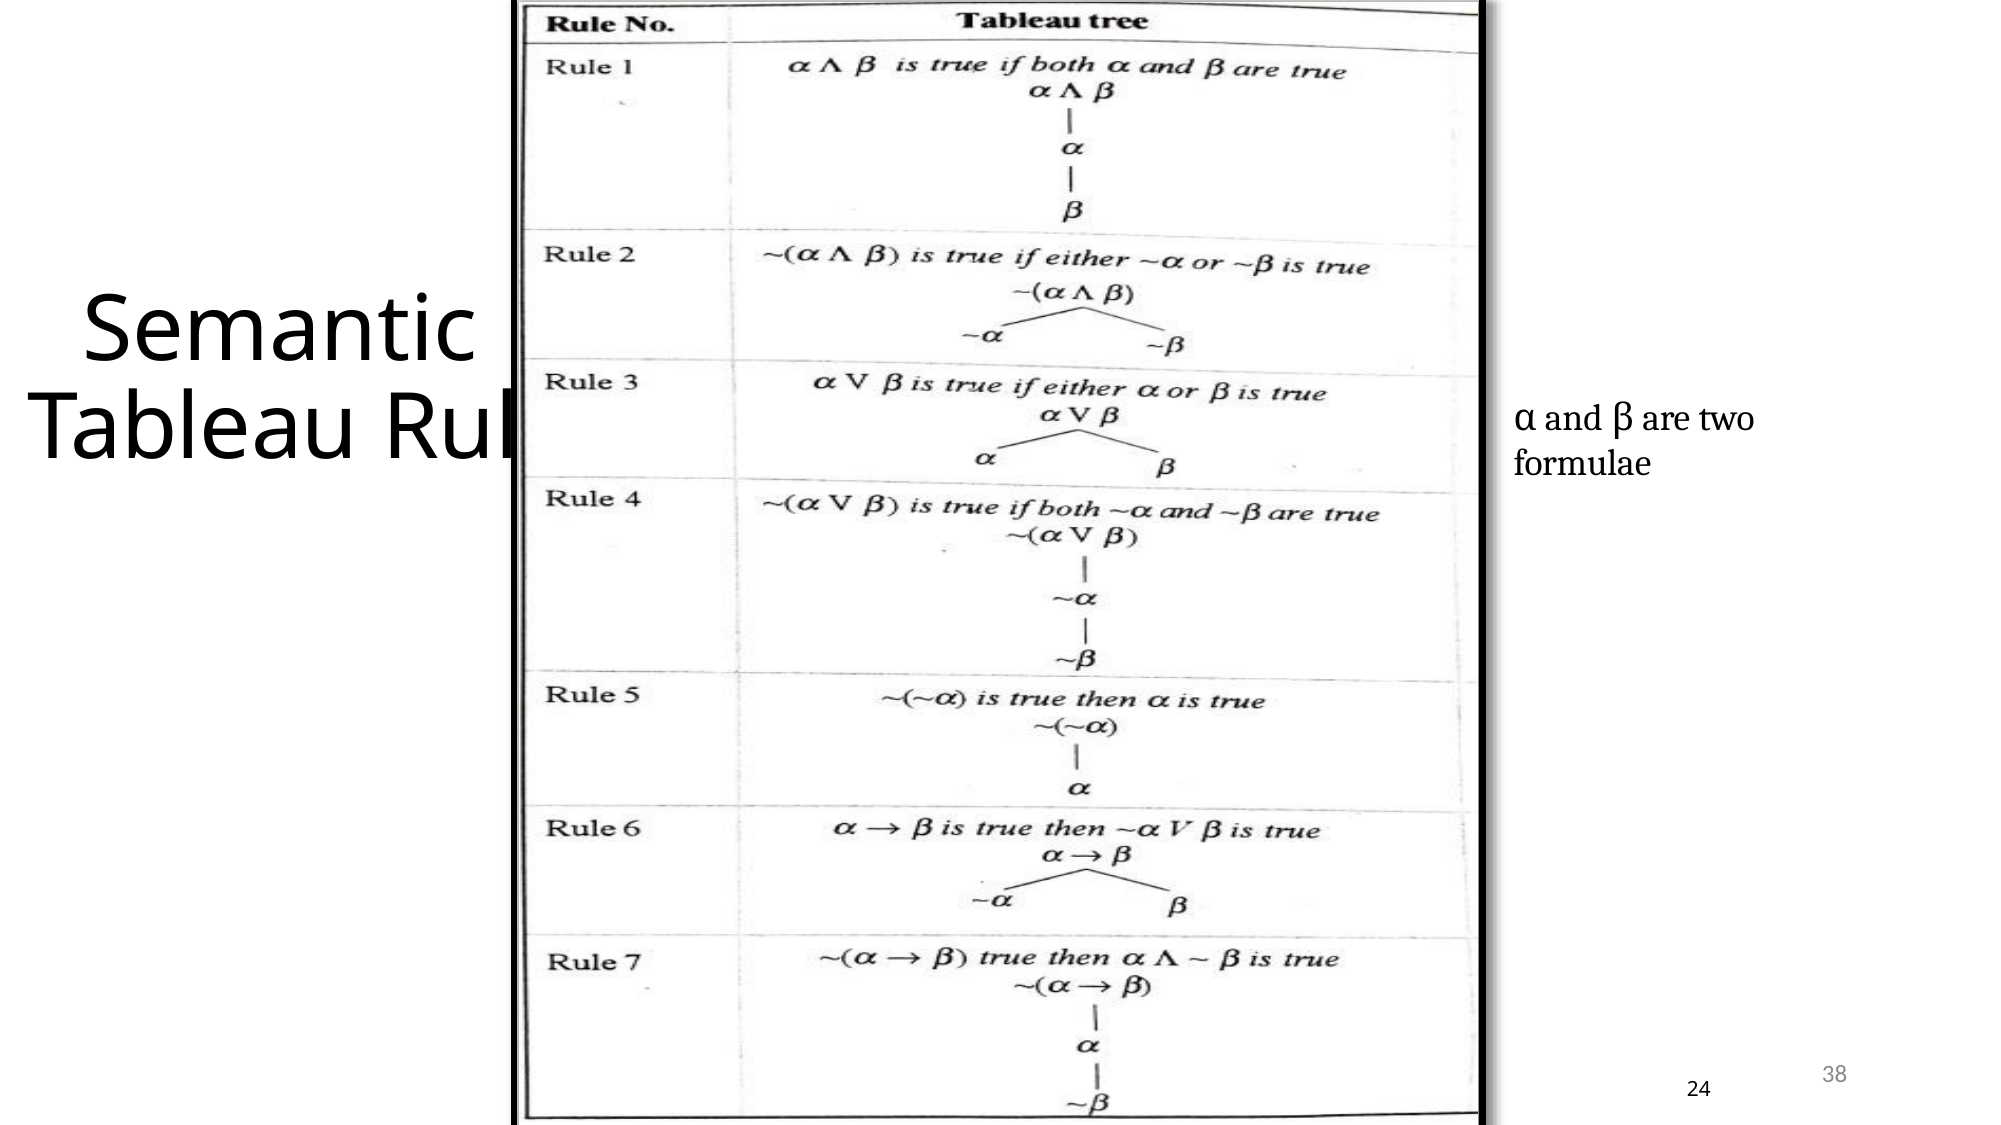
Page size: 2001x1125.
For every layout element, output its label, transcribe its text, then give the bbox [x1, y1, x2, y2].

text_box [499, 0, 1512, 1125]
text_box α and β are two formulae [1512, 390, 1764, 483]
slide_number 38 [1512, 1042, 1863, 1103]
title Semantic Tableau Rules [24, 278, 499, 479]
